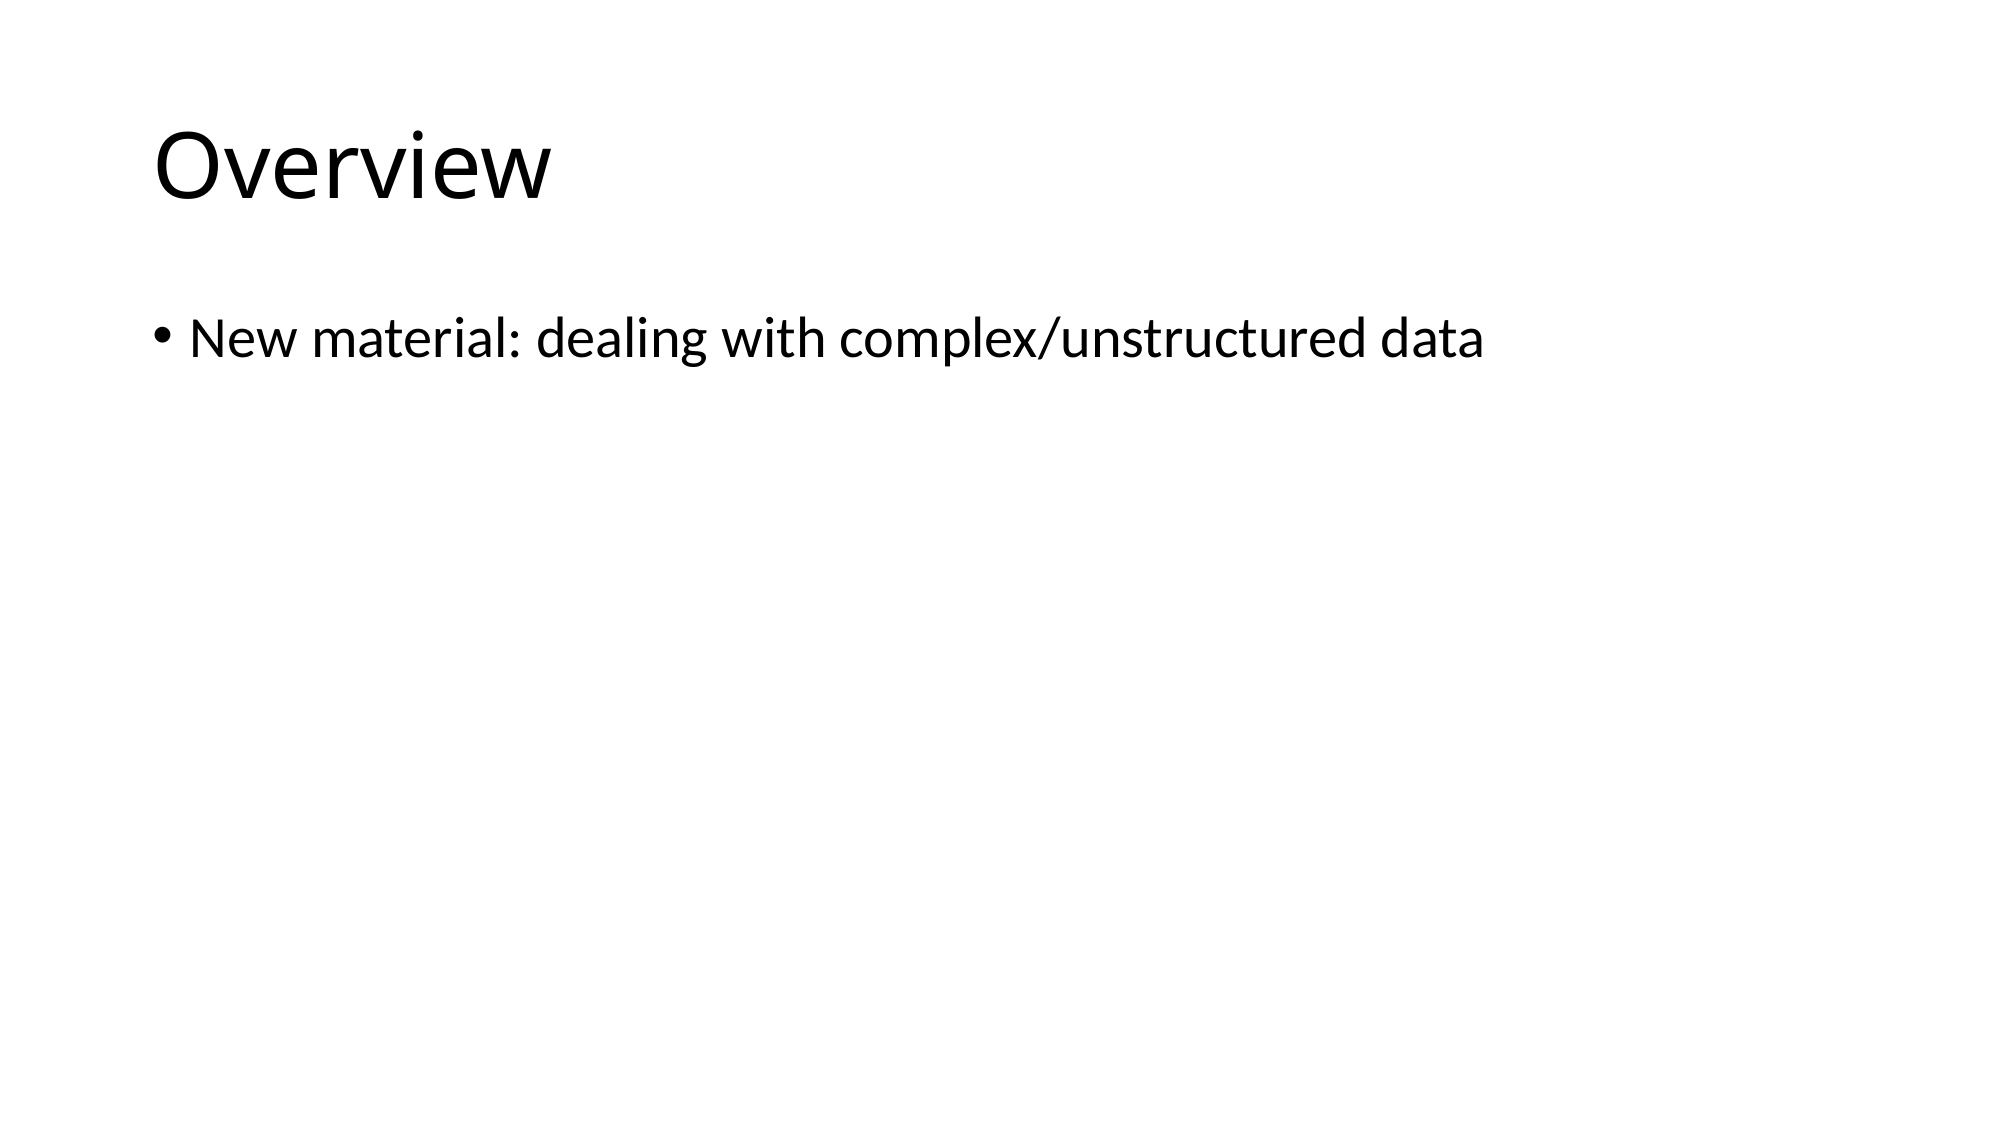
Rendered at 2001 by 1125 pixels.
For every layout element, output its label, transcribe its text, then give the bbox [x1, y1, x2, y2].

title Overview [137, 59, 1863, 278]
list New material: dealing with complex/unstructured data [137, 299, 1863, 1014]
